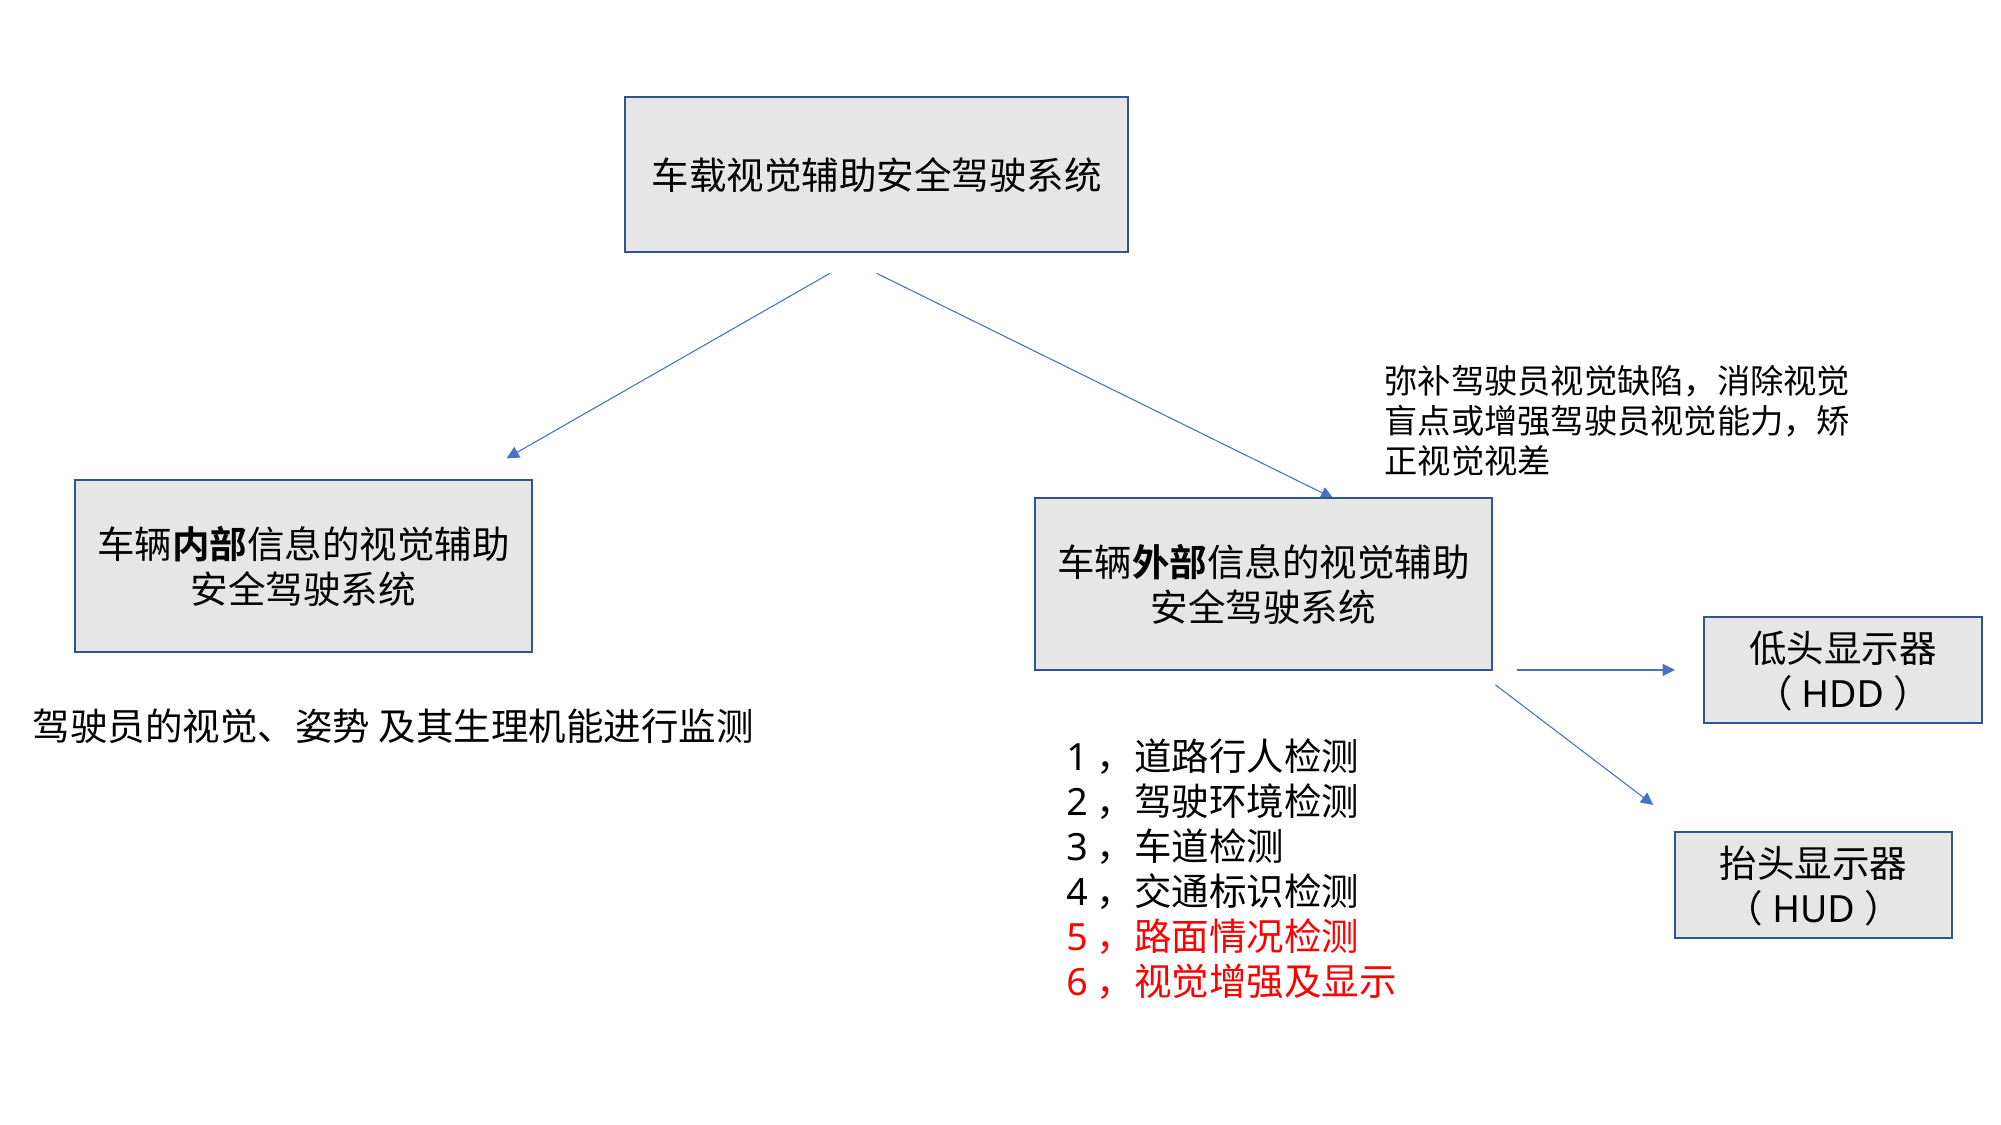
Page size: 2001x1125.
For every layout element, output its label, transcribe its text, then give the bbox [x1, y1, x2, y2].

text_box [1495, 684, 1654, 805]
text_box 低头显示器（HDD） [1703, 616, 1983, 724]
text_box 抬头显示器（HUD） [1674, 831, 1953, 939]
text_box 车辆内部信息的视觉辅助安全驾驶系统 [74, 479, 533, 653]
text_box 车载视觉辅助安全驾驶系统 [624, 96, 1129, 253]
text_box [506, 273, 830, 459]
text_box 驾驶员的视觉、姿势 及其生理机能进行监测 [18, 695, 795, 756]
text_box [876, 273, 1334, 499]
text_box 1，道路行人检测 2，驾驶环境检测 3，车道检测 4，交通标识检测 5，路面情况检测 6，视觉增强及显示 [1051, 725, 1807, 1011]
text_box 弥补驾驶员视觉缺陷，消除视觉盲点或增强驾驶员视觉能力，矫正视觉视差 [1370, 352, 1885, 488]
text_box 车辆外部信息的视觉辅助安全驾驶系统 [1034, 497, 1493, 671]
